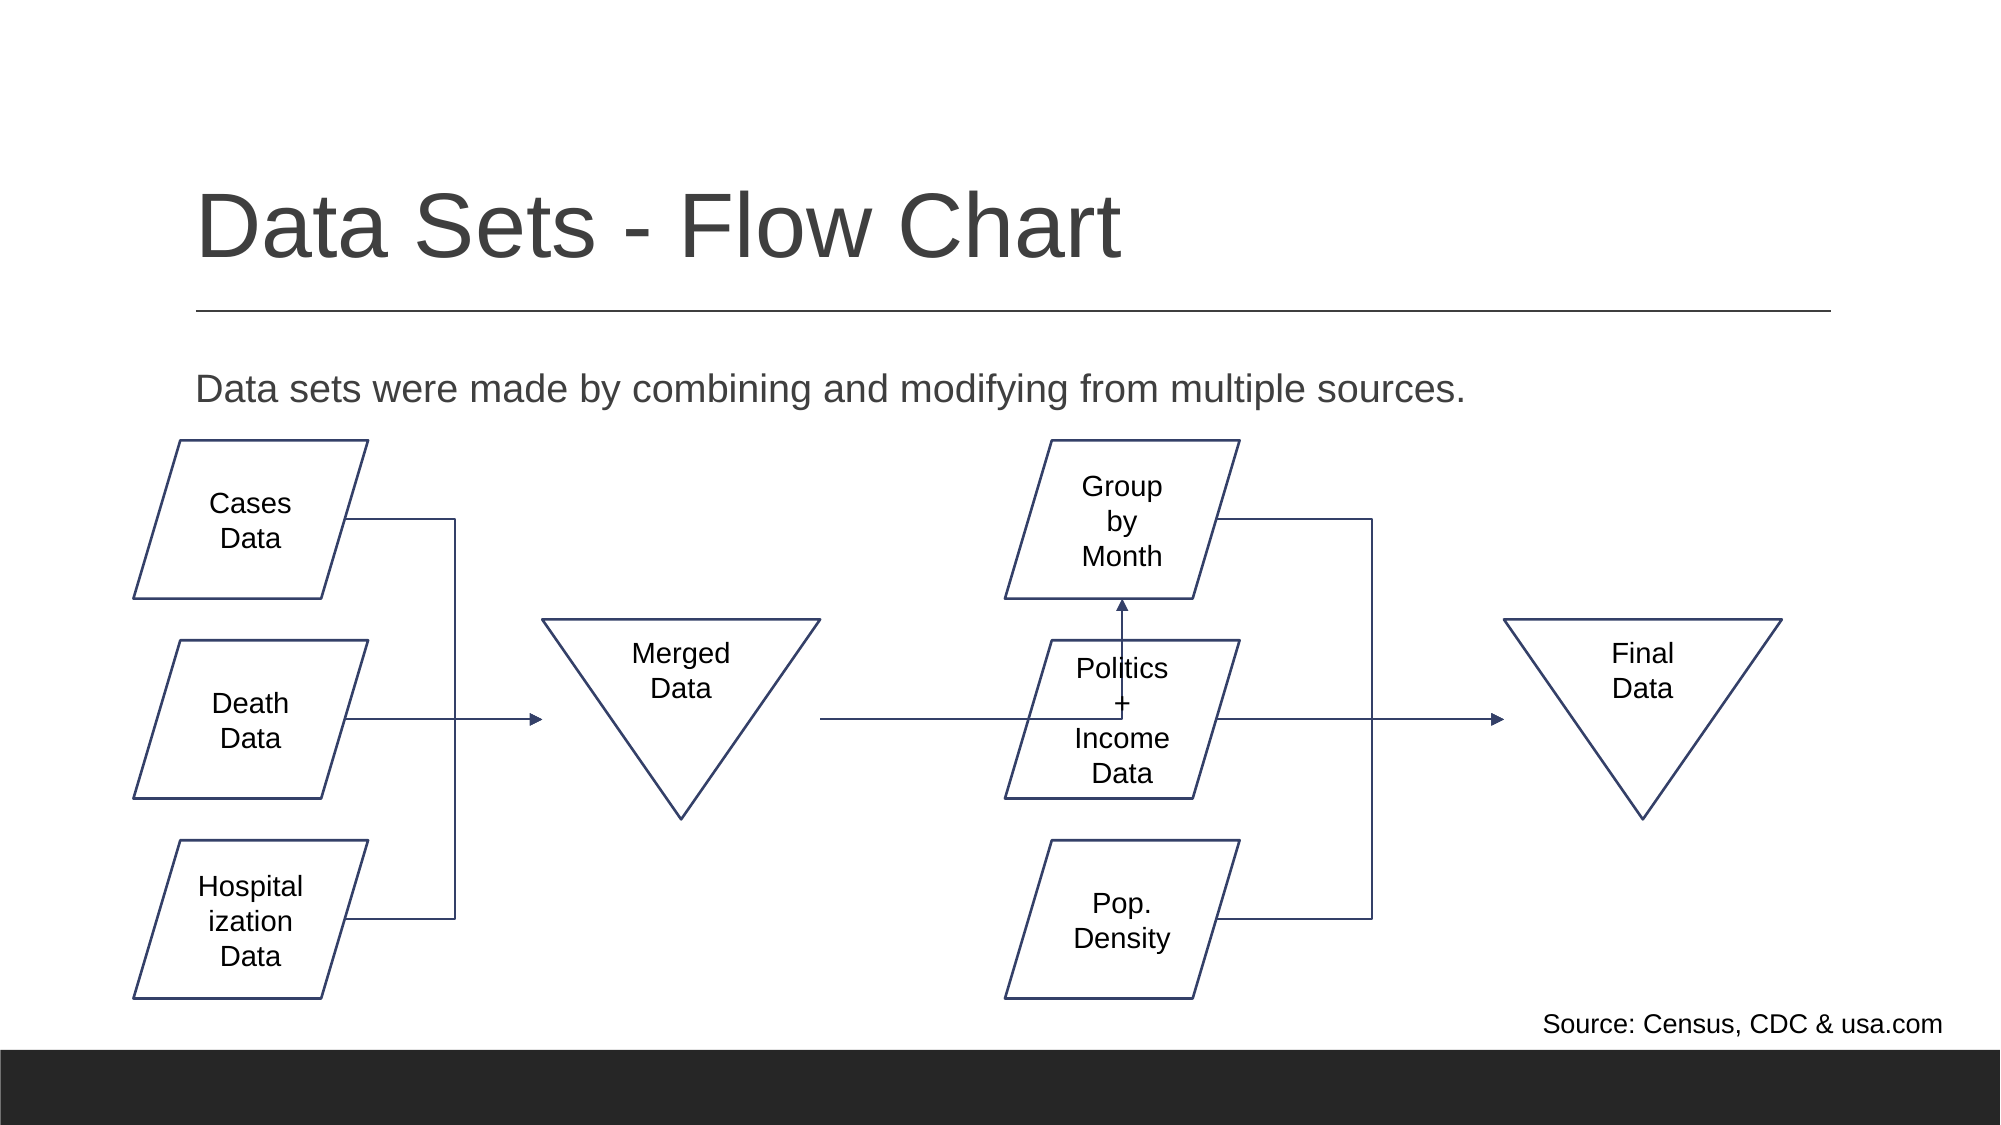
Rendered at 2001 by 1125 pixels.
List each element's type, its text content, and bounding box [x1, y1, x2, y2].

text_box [1215, 519, 1574, 718]
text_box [344, 519, 612, 717]
list Data sets were made by combining and modifying from multiple sources. [180, 345, 1830, 423]
text_box Hospitalization Data [133, 840, 343, 999]
title Data Sets - Flow Chart [180, 47, 1830, 285]
text_box Merged Data [617, 619, 747, 820]
text_box Cases Data [133, 440, 369, 599]
text_box Pop. Density [1004, 840, 1214, 999]
text_box Death Data [133, 640, 339, 799]
text_box Final Data [1578, 619, 1782, 820]
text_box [344, 719, 612, 920]
text_box Source: Census, CDC & usa.com [1527, 991, 1975, 1059]
text_box Politics + Income Data [1004, 640, 1210, 799]
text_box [750, 519, 1029, 720]
text_box Group by Month [1028, 440, 1240, 599]
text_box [1215, 719, 1574, 920]
